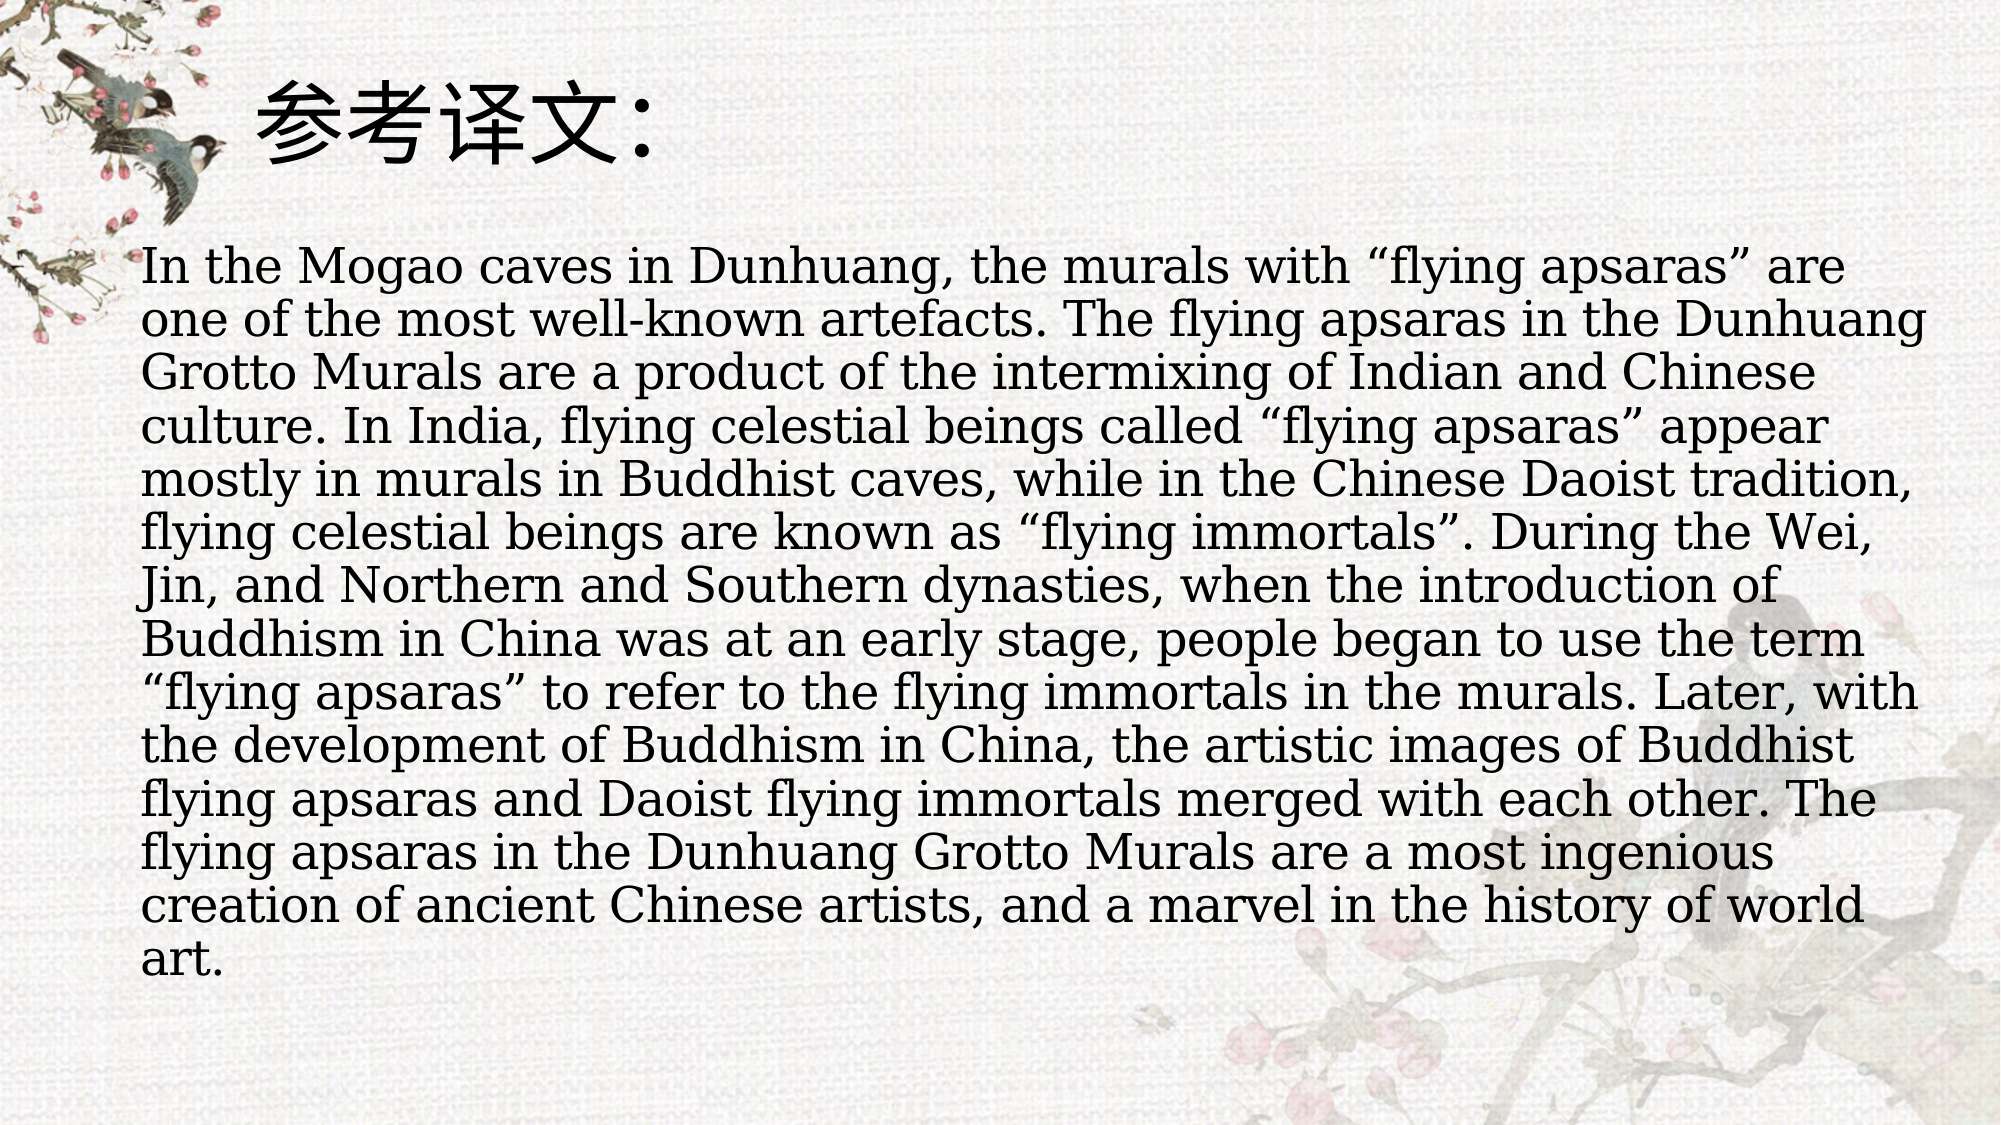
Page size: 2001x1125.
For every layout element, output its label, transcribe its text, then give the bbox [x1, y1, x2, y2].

picture [0, 0, 2001, 1125]
list In the Mogao caves in Dunhuang, the murals with “flying apsaras” are one of the most well-known artefacts. The flying apsaras in the Dunhuang Grotto Murals are a product of the intermixing of Indian and Chinese culture. In India, flying celestial beings called “flying apsaras” appear mostly in murals in Buddhist caves, while in the Chinese Daoist tradition, flying celestial beings are known as “flying immortals”. During the Wei, Jin, and Northern and Southern dynasties, when the introduction of Buddhism in China was at an early stage, people began to use the term “flying apsaras” to refer to the flying immortals in the murals. Later, with the development of Buddhism in China, the artistic images of Buddhist flying apsaras and Daoist flying immortals merged with each other. The flying apsaras in the Dunhuang Grotto Murals are a most ingenious creation of ancient Chinese artists, and a marvel in the history of world art. [125, 233, 1944, 1014]
title 参考译文： [238, 59, 1863, 195]
